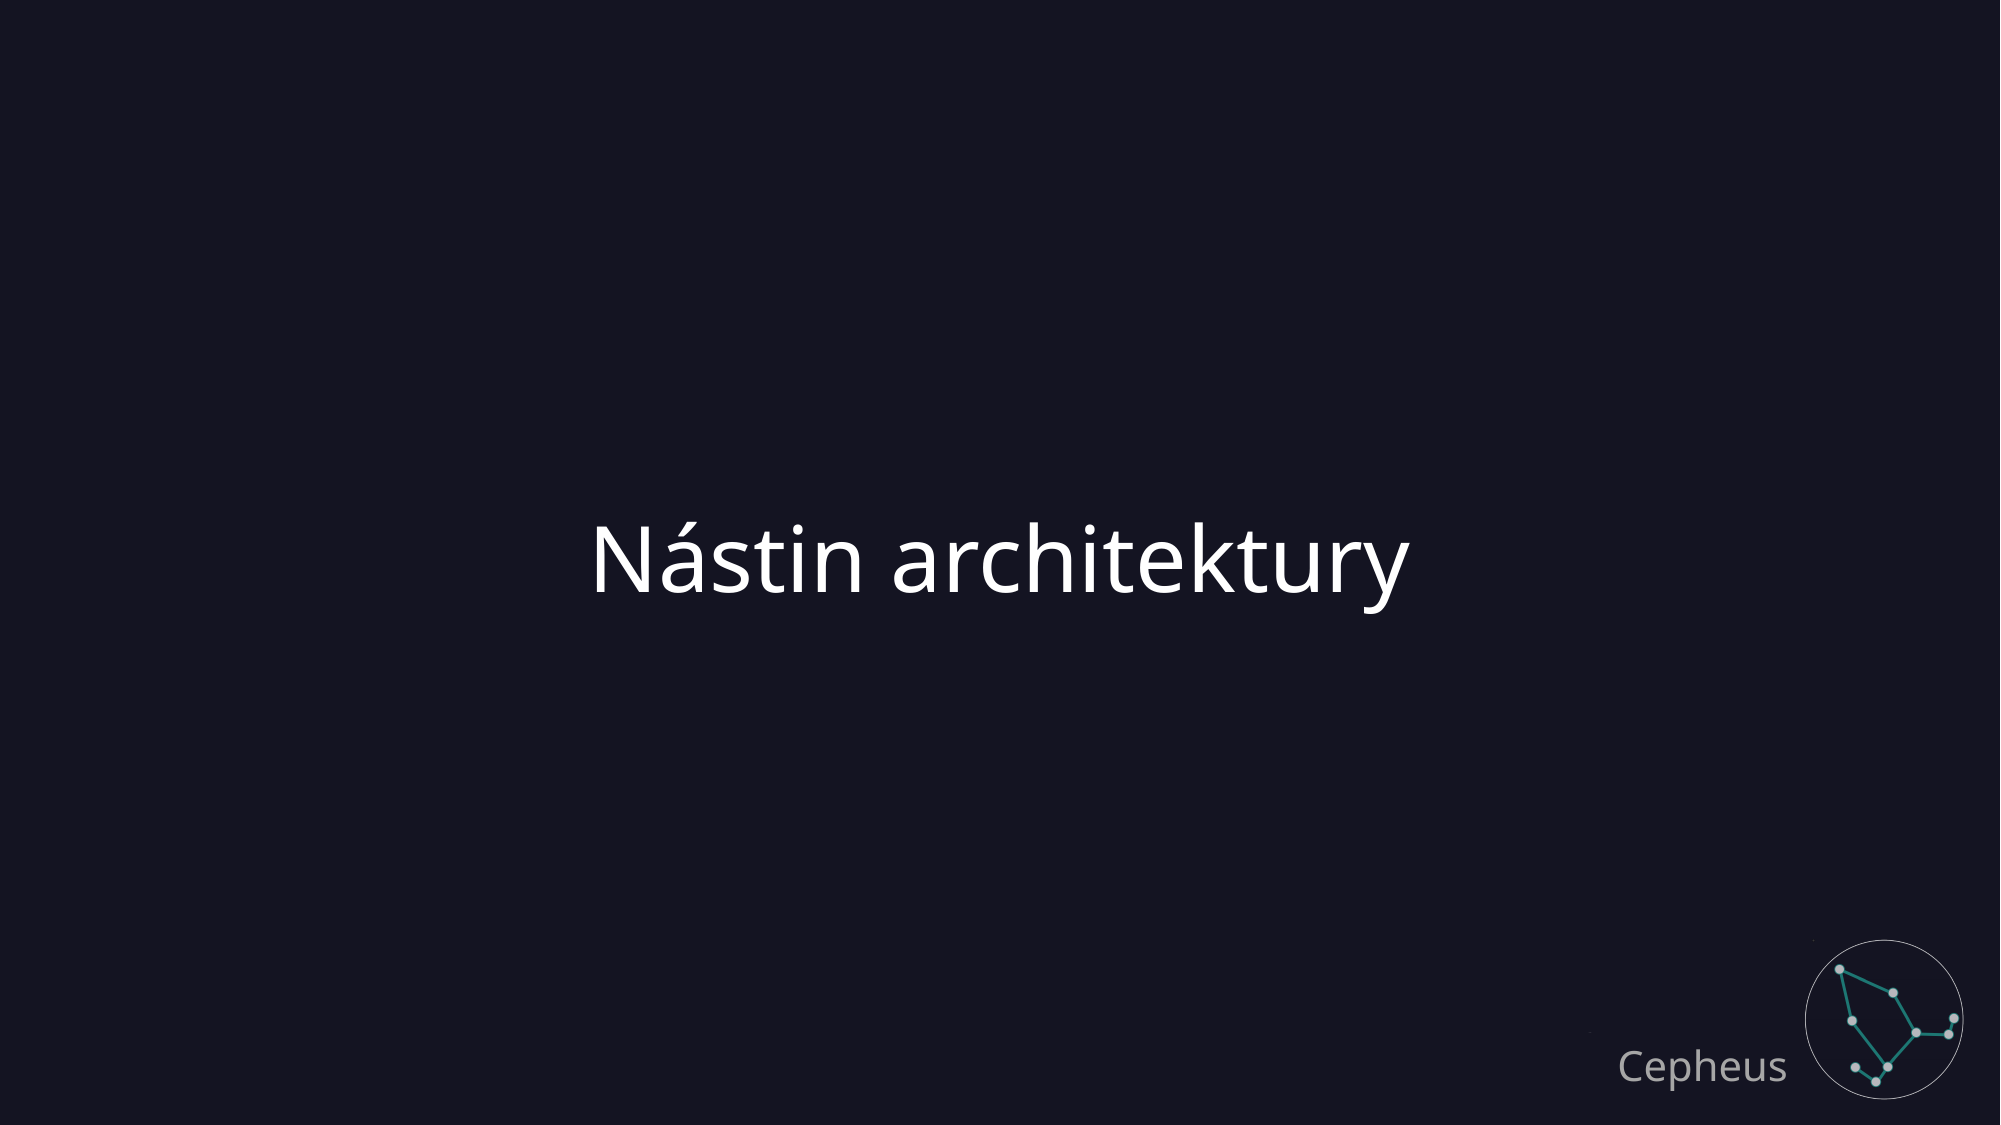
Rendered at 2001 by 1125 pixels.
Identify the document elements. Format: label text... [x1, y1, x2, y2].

text_box Cepheus [1580, 1032, 1804, 1098]
title Nástin architektury [137, 453, 1863, 672]
picture [1804, 939, 1965, 1100]
